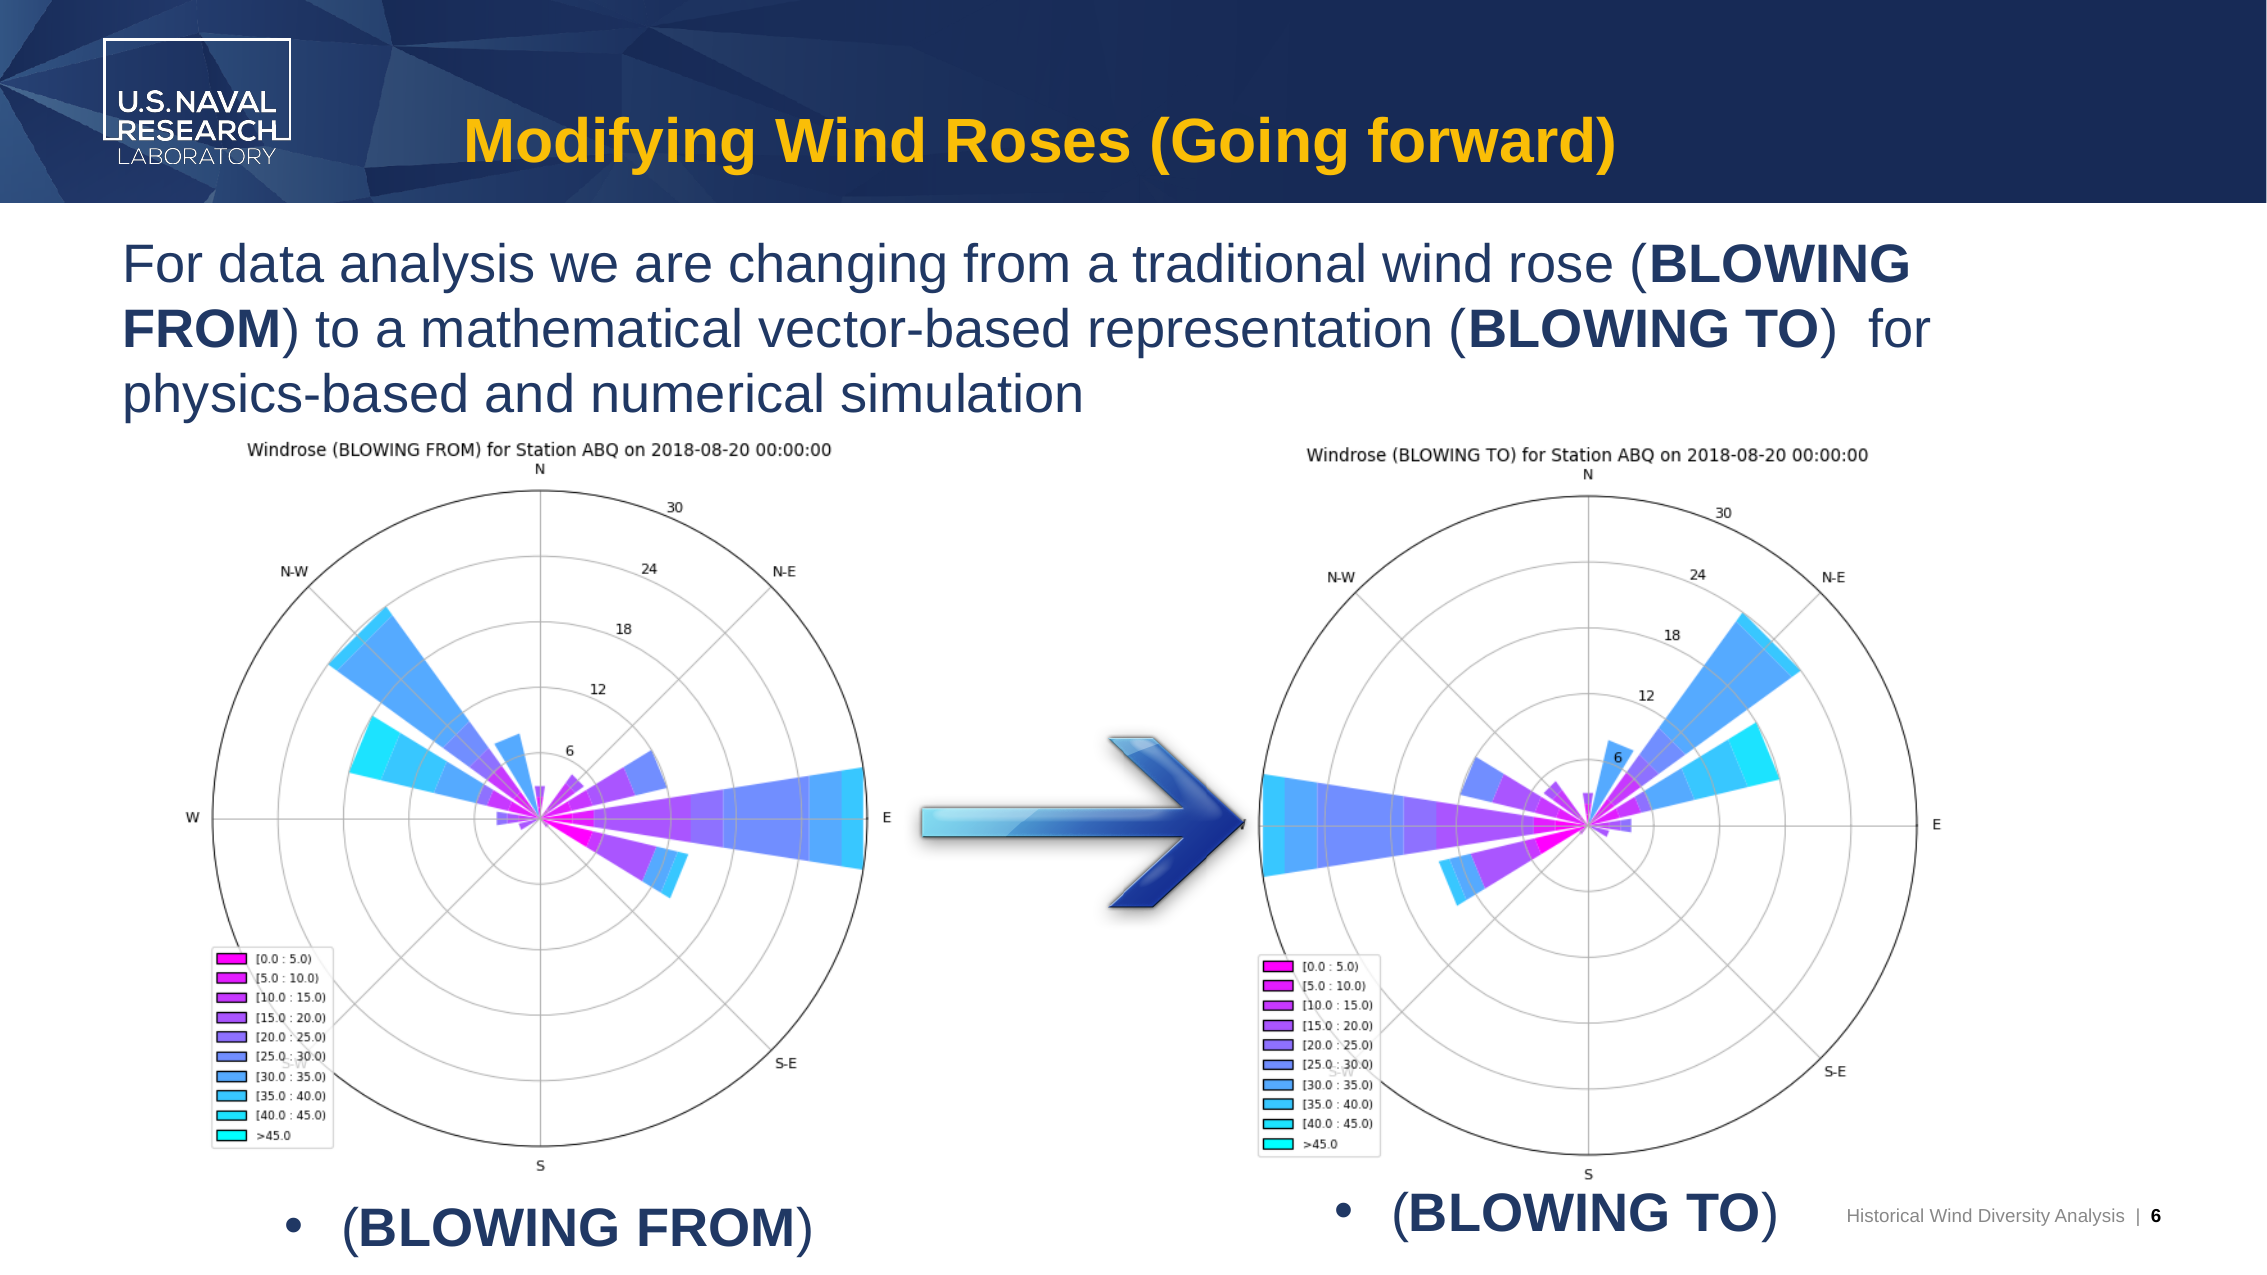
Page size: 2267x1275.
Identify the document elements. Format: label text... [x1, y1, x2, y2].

text_box Modifying Wind Roses (Going forward) [463, 104, 2112, 180]
picture [149, 419, 1981, 1222]
text_box For data analysis we are changing from a traditional wind rose (BLOWING FROM) to a mathematical vector-based representation (BLOWING TO) for physics-based and numerical simulation [107, 221, 2102, 561]
text_box (BLOWING TO) [1319, 1229, 1830, 1250]
text_box Historical Wind Diversity Analysis | <number> [1830, 1181, 2162, 1249]
picture [0, 0, 2267, 203]
text_box (BLOWING FROM) [269, 1217, 840, 1265]
